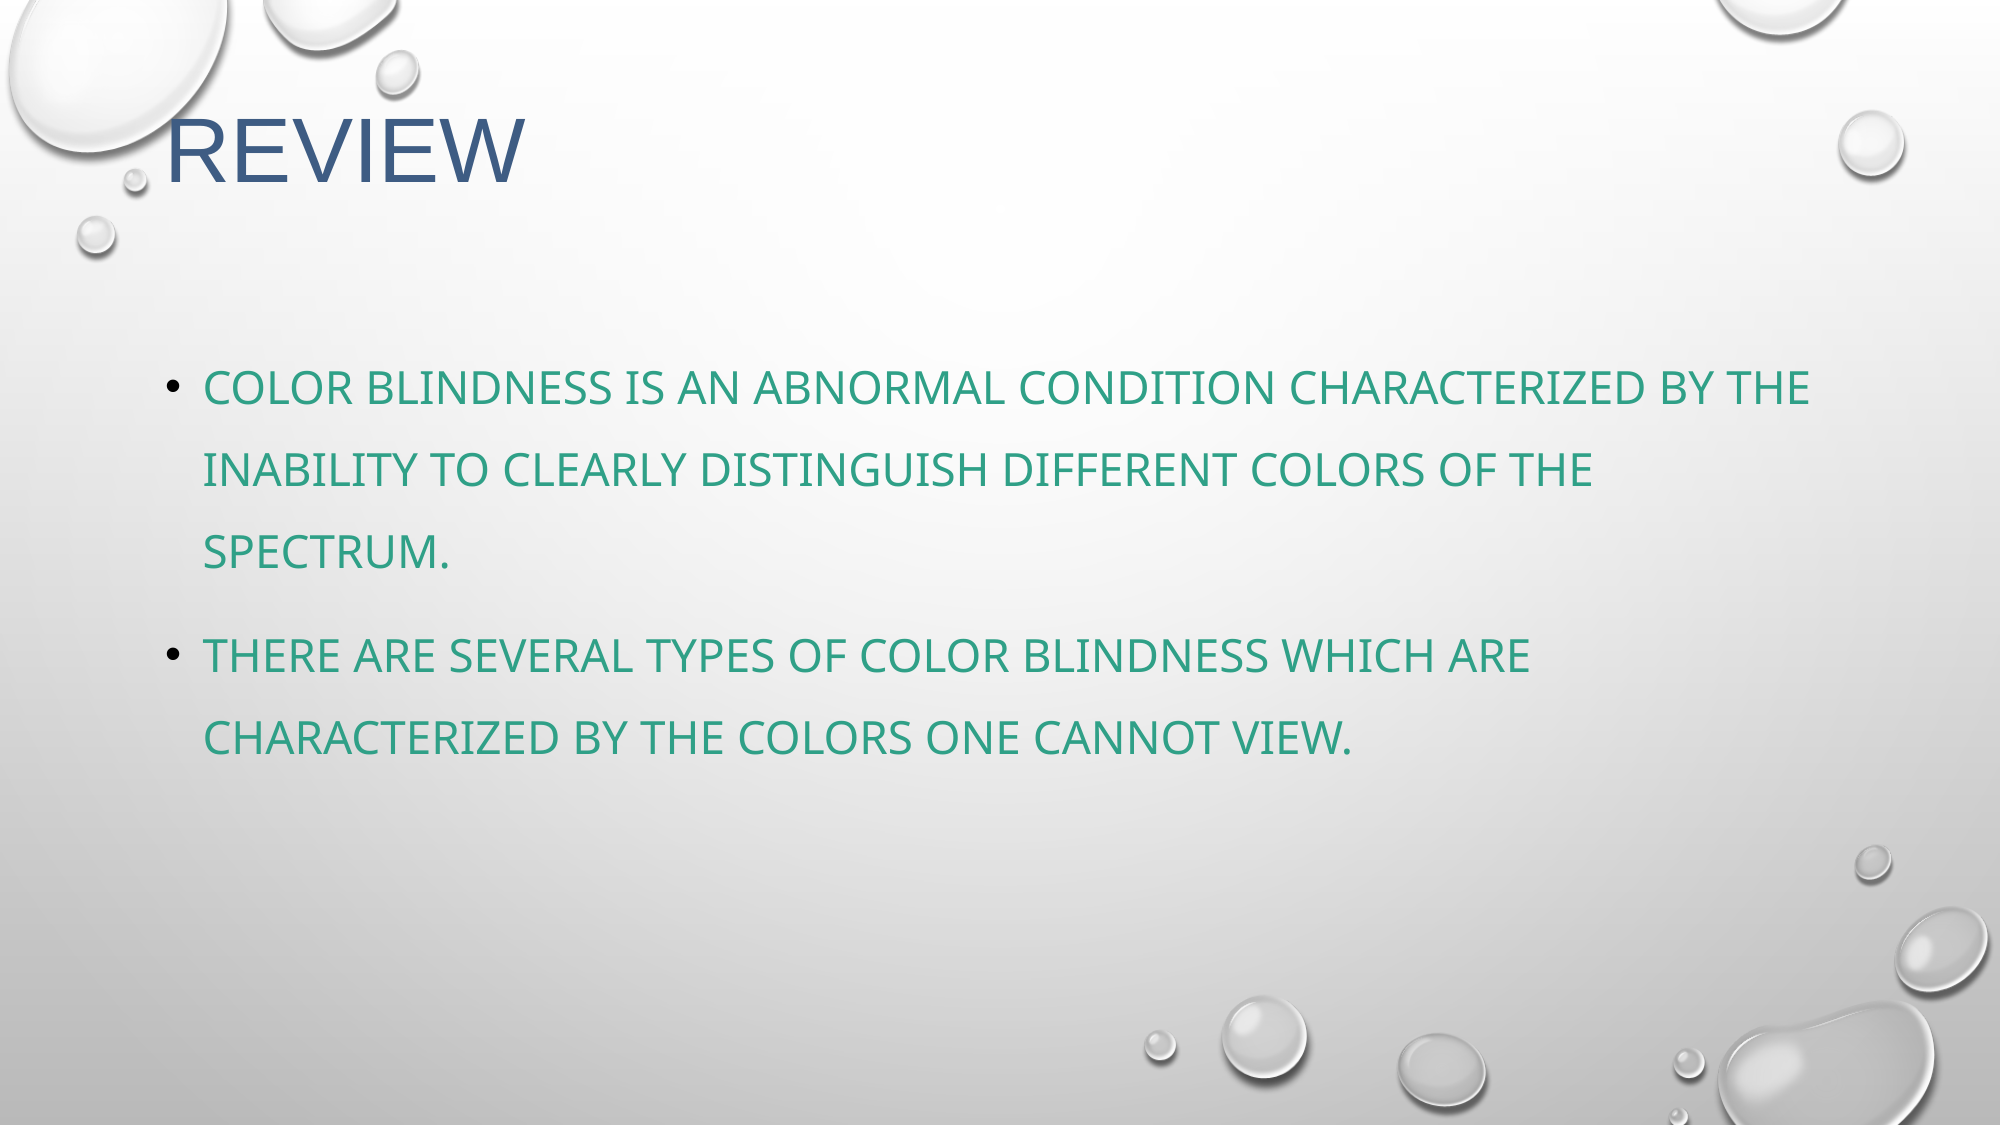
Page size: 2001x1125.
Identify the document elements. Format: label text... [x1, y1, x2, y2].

title review [149, 58, 1851, 248]
picture [0, 0, 2000, 1125]
list Color blindness is an abnormal condition characterized by the inability to clearly distinguish different colors of the spectrum. There are several types of color blindness which are characterized by the colors one cannot view. [150, 323, 1851, 992]
